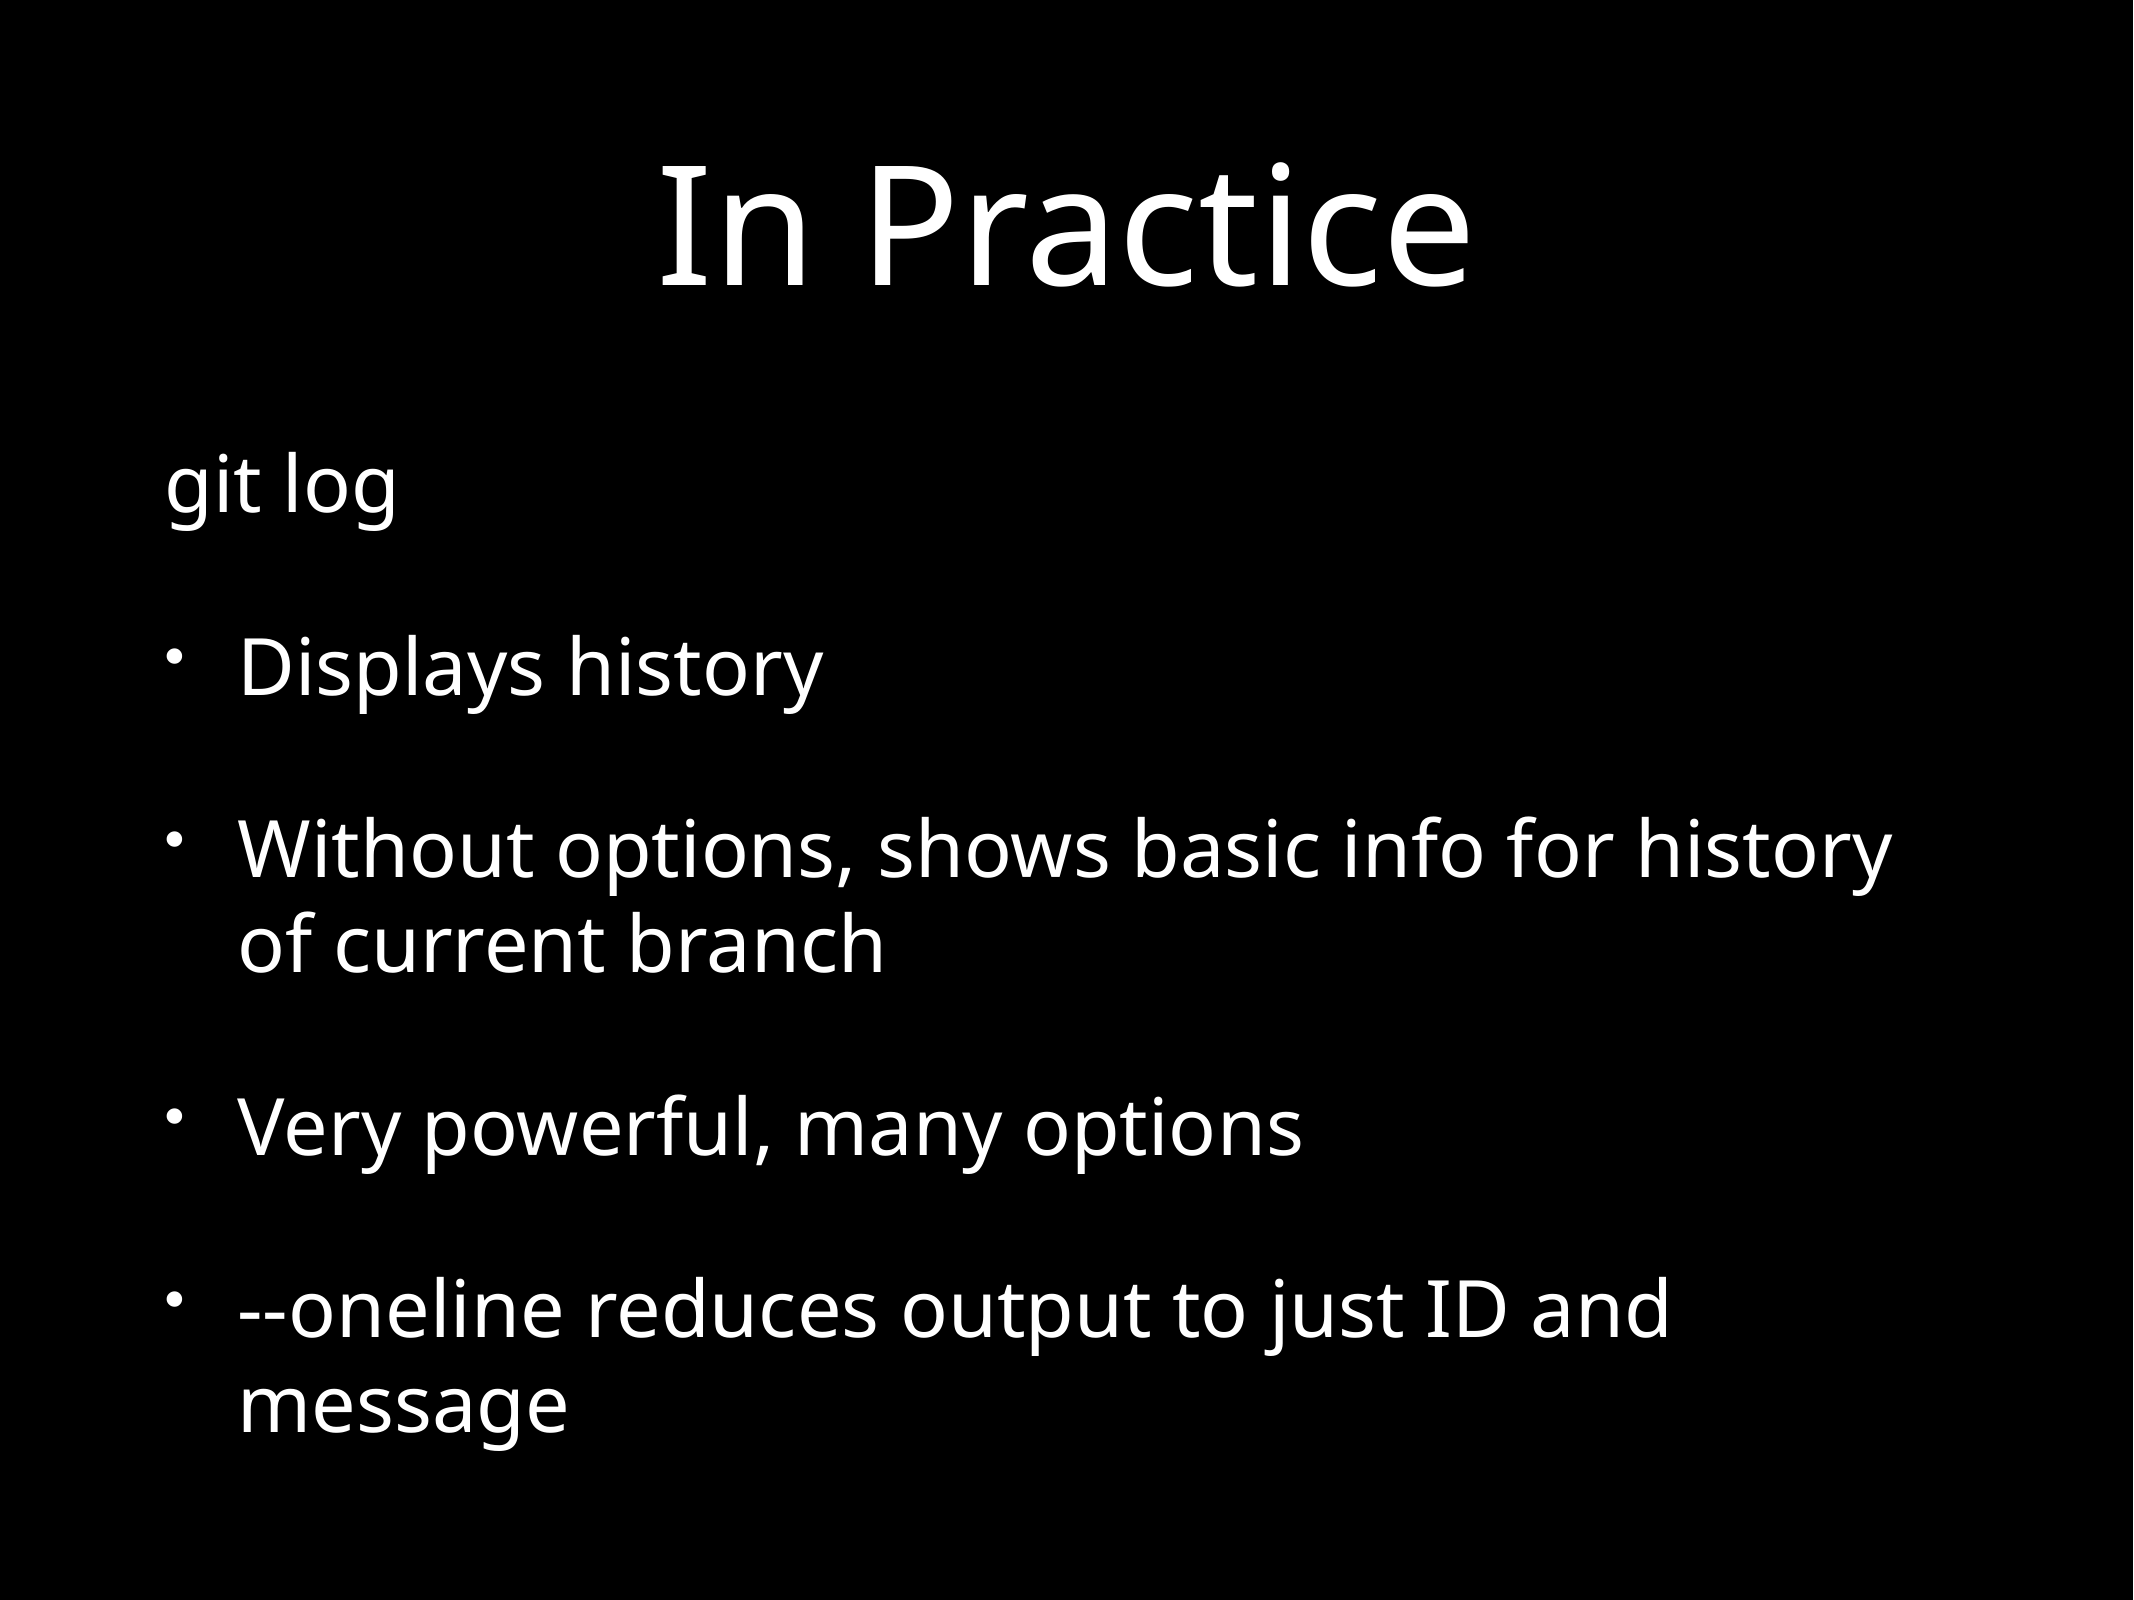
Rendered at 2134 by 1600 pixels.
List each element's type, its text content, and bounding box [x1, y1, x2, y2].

title In Practice [155, 41, 1978, 397]
list git log Displays history Without options, shows basic info for history of current branch Very powerful, many options --oneline reduces output to just ID and message [155, 424, 1978, 1439]
